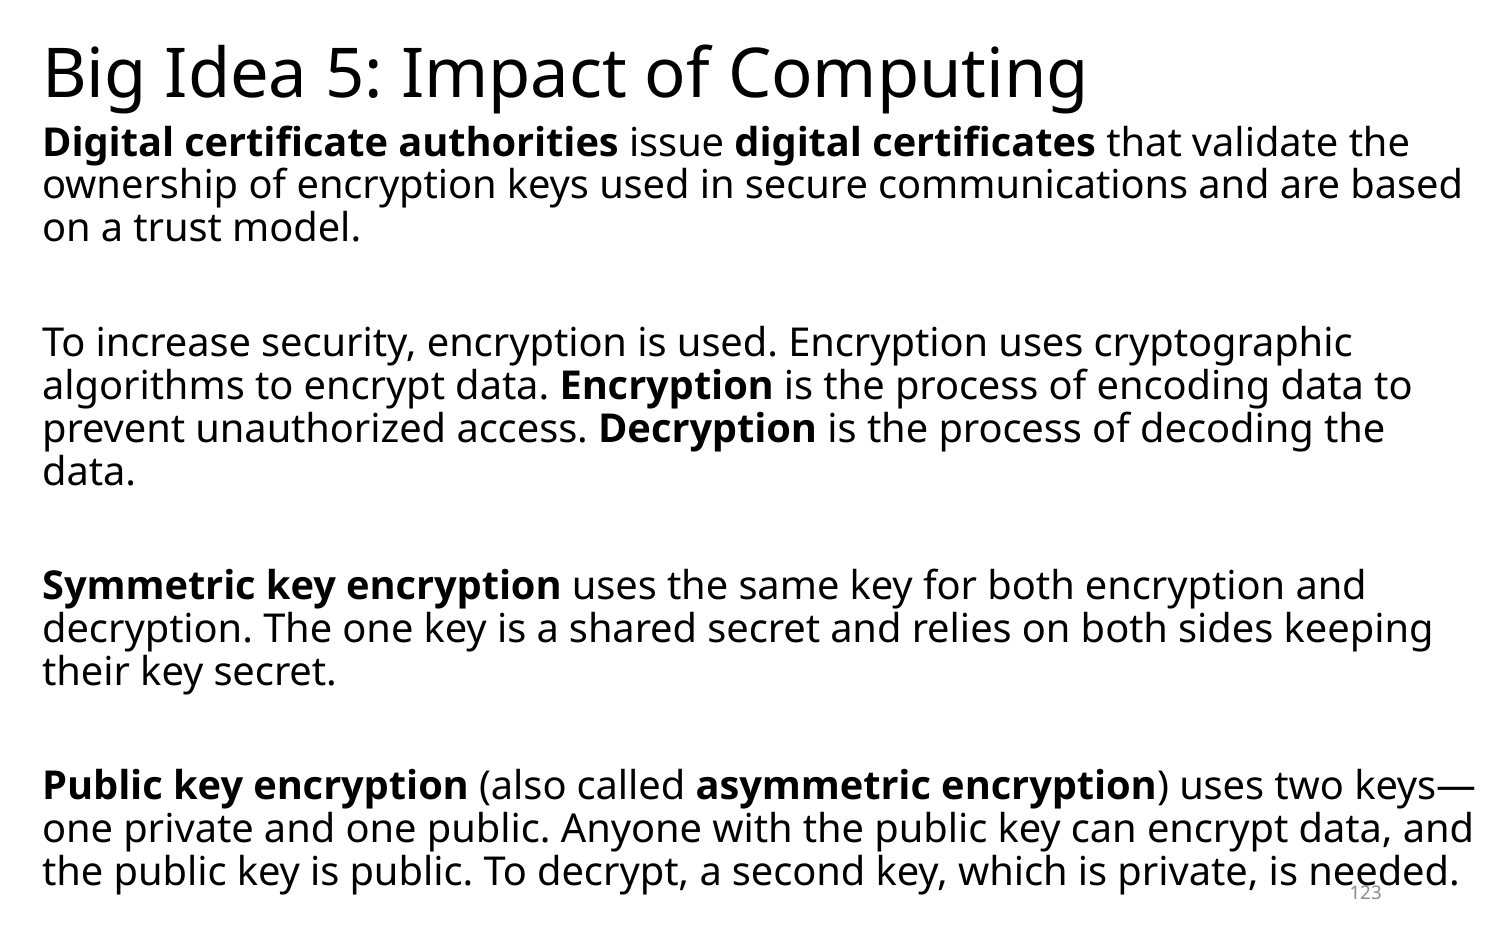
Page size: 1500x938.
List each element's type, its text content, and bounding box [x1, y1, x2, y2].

title Big Idea 5: Impact of Computing [26, 18, 1321, 114]
list ﻿Digital certificate authorities issue digital certificates that validate the ownership of encryption keys used in secure communications and are based on a trust model. ﻿To increase security, encryption is used. Encryption uses cryptographic algorithms to encrypt data. Encryption is the process of encoding data to prevent unauthorized access. Decryption is the process of decoding the data. Symmetric key encryption uses the same key for both encryption and decryption. The one key is a shared secret and relies on both sides keeping their key secret. ﻿Public key encryption (also called asymmetric encryption) uses two keys—one private and one public. Anyone with the public key can encrypt data, and the public key is public. To decrypt, a second key, which is private, is needed. [26, 114, 1500, 938]
slide_number 123 [1059, 868, 1397, 919]
